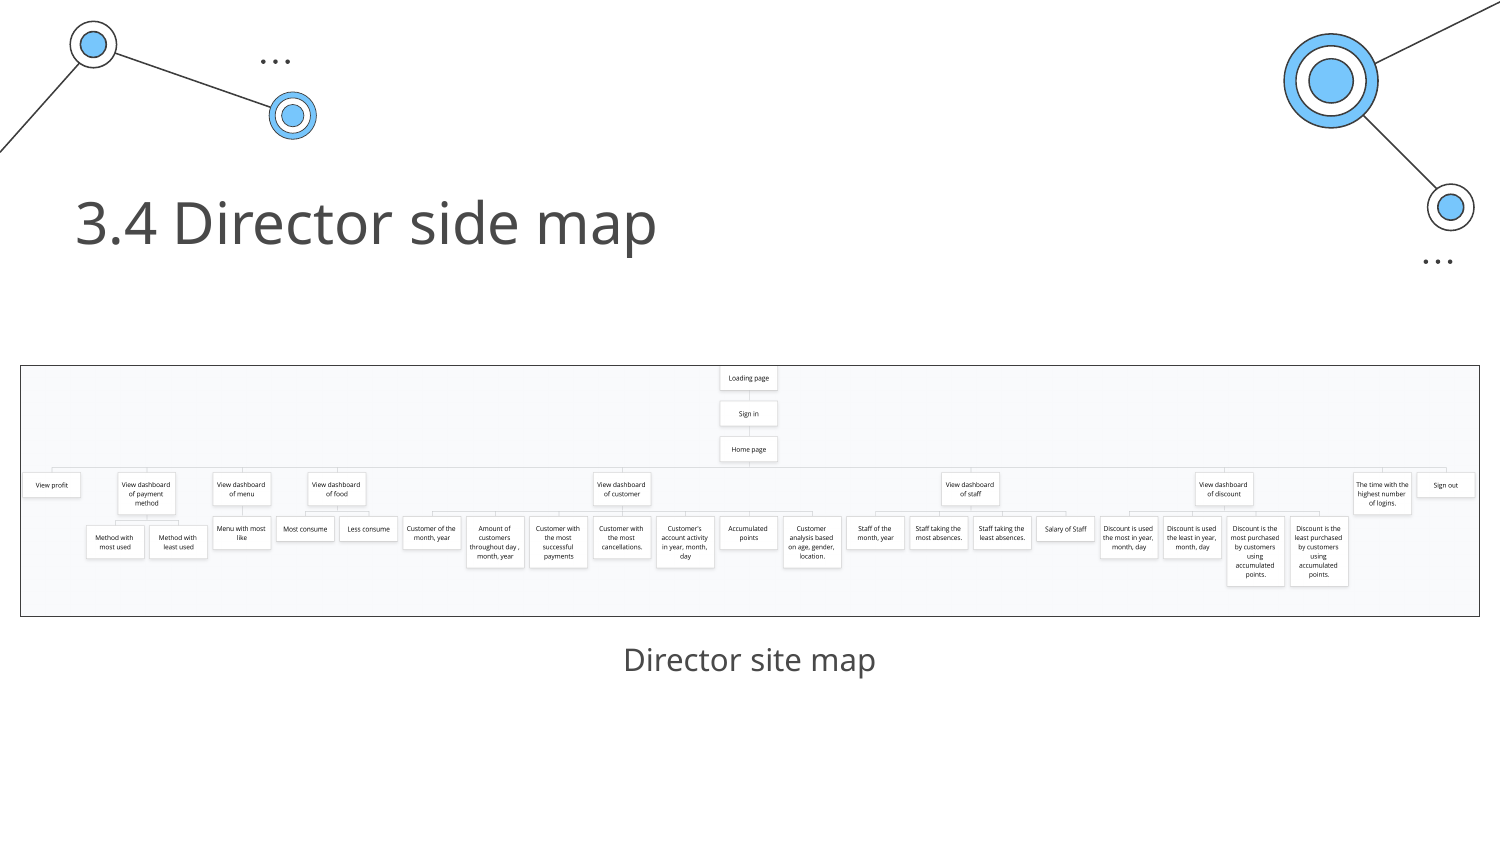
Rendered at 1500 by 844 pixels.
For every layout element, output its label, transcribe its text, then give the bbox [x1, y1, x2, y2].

text_box Director site map [355, 625, 1145, 720]
title 3.4 Director side map [60, 171, 1046, 269]
picture [20, 364, 1480, 617]
